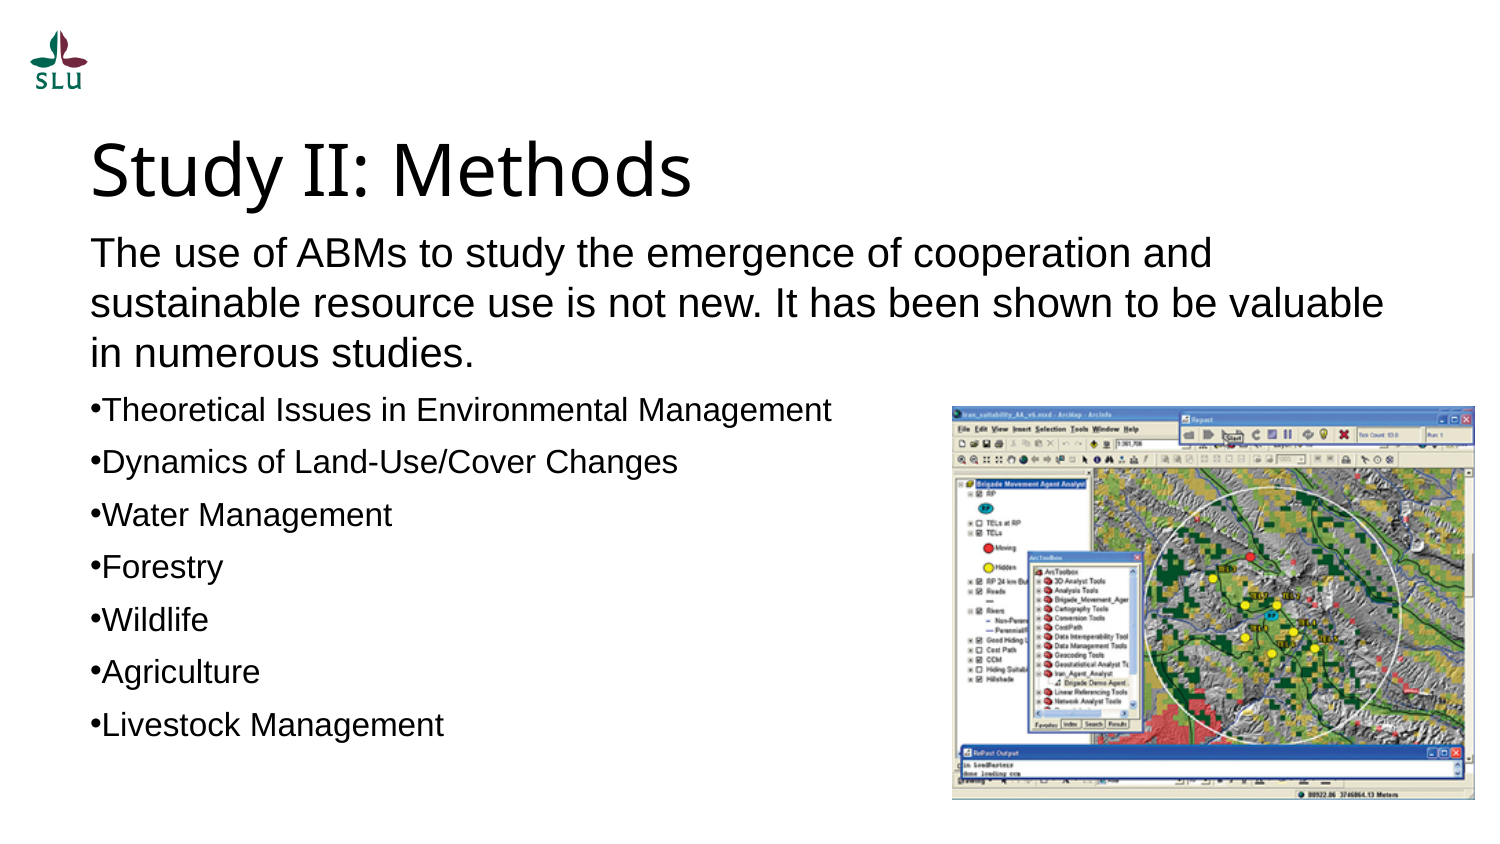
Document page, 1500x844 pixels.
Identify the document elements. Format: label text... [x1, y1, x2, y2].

picture [952, 406, 1475, 800]
list The use of ABMs to study the emergence of cooperation and sustainable resource use is not new. It has been shown to be valuable in numerous studies. Theoretical Issues in Environmental Management Dynamics of Land-Use/Cover Changes Water Management Forestry Wildlife Agriculture Livestock Management [75, 218, 1425, 754]
title Study II: Methods [75, 119, 1425, 218]
